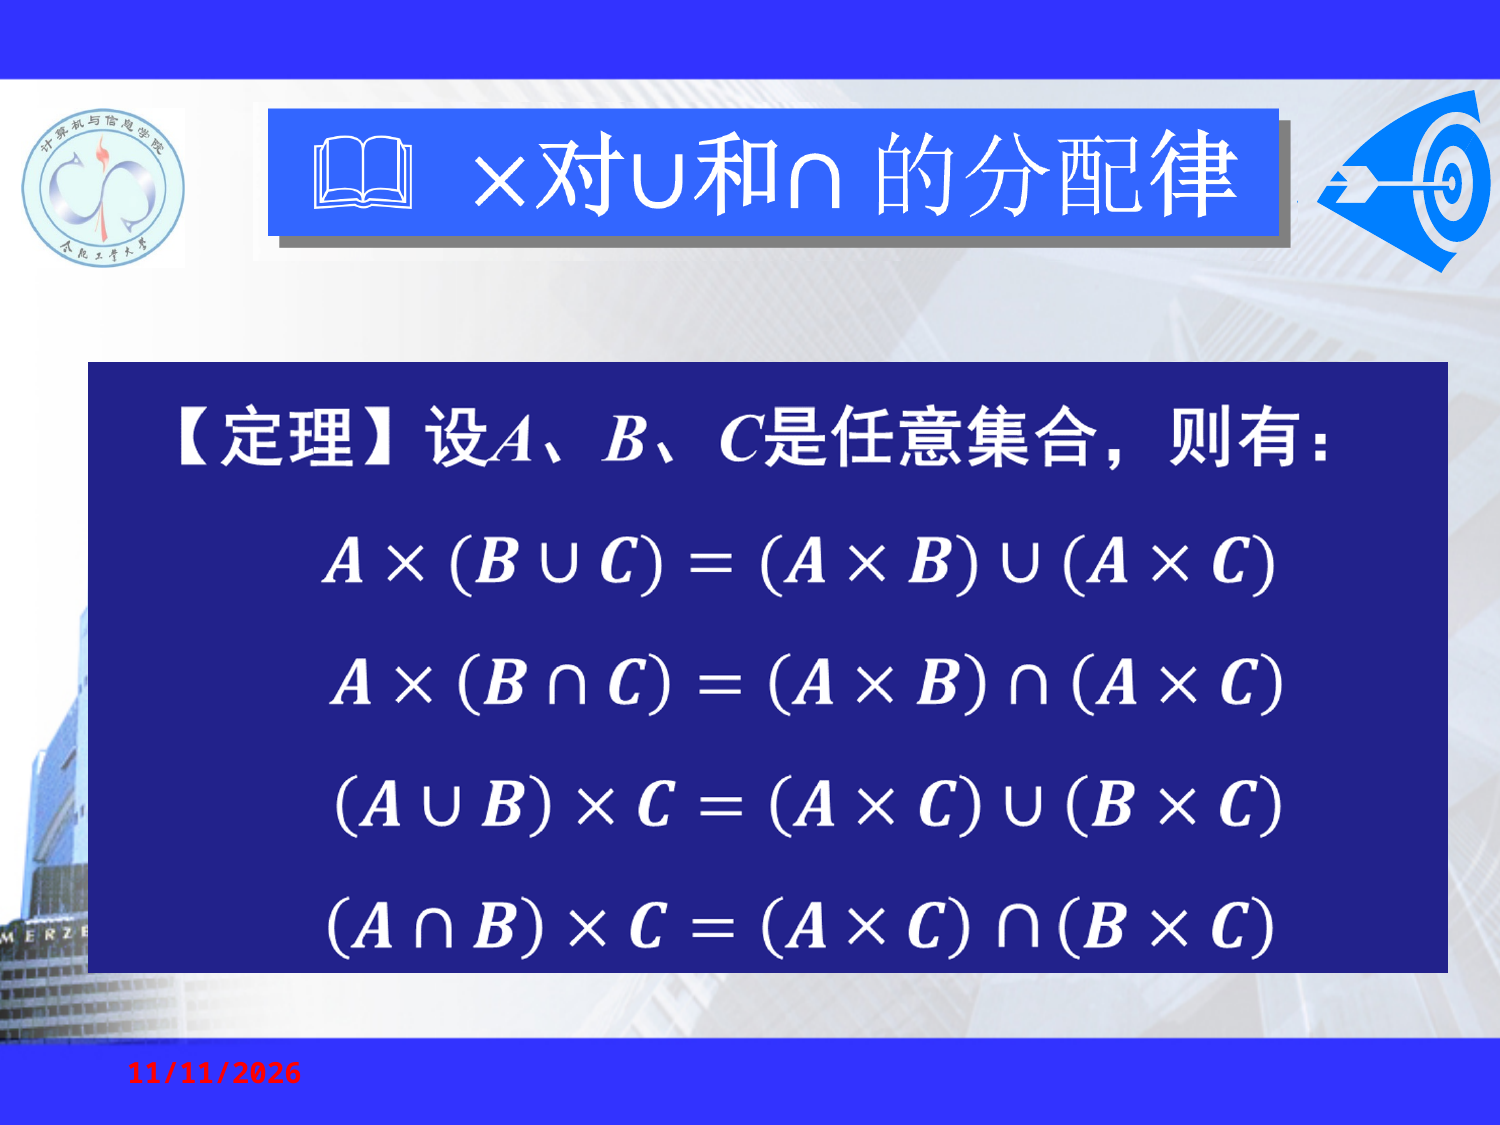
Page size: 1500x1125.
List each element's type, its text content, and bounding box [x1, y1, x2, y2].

picture [0, 0, 1500, 1125]
text_box 2020/9/7 [112, 1046, 425, 1122]
